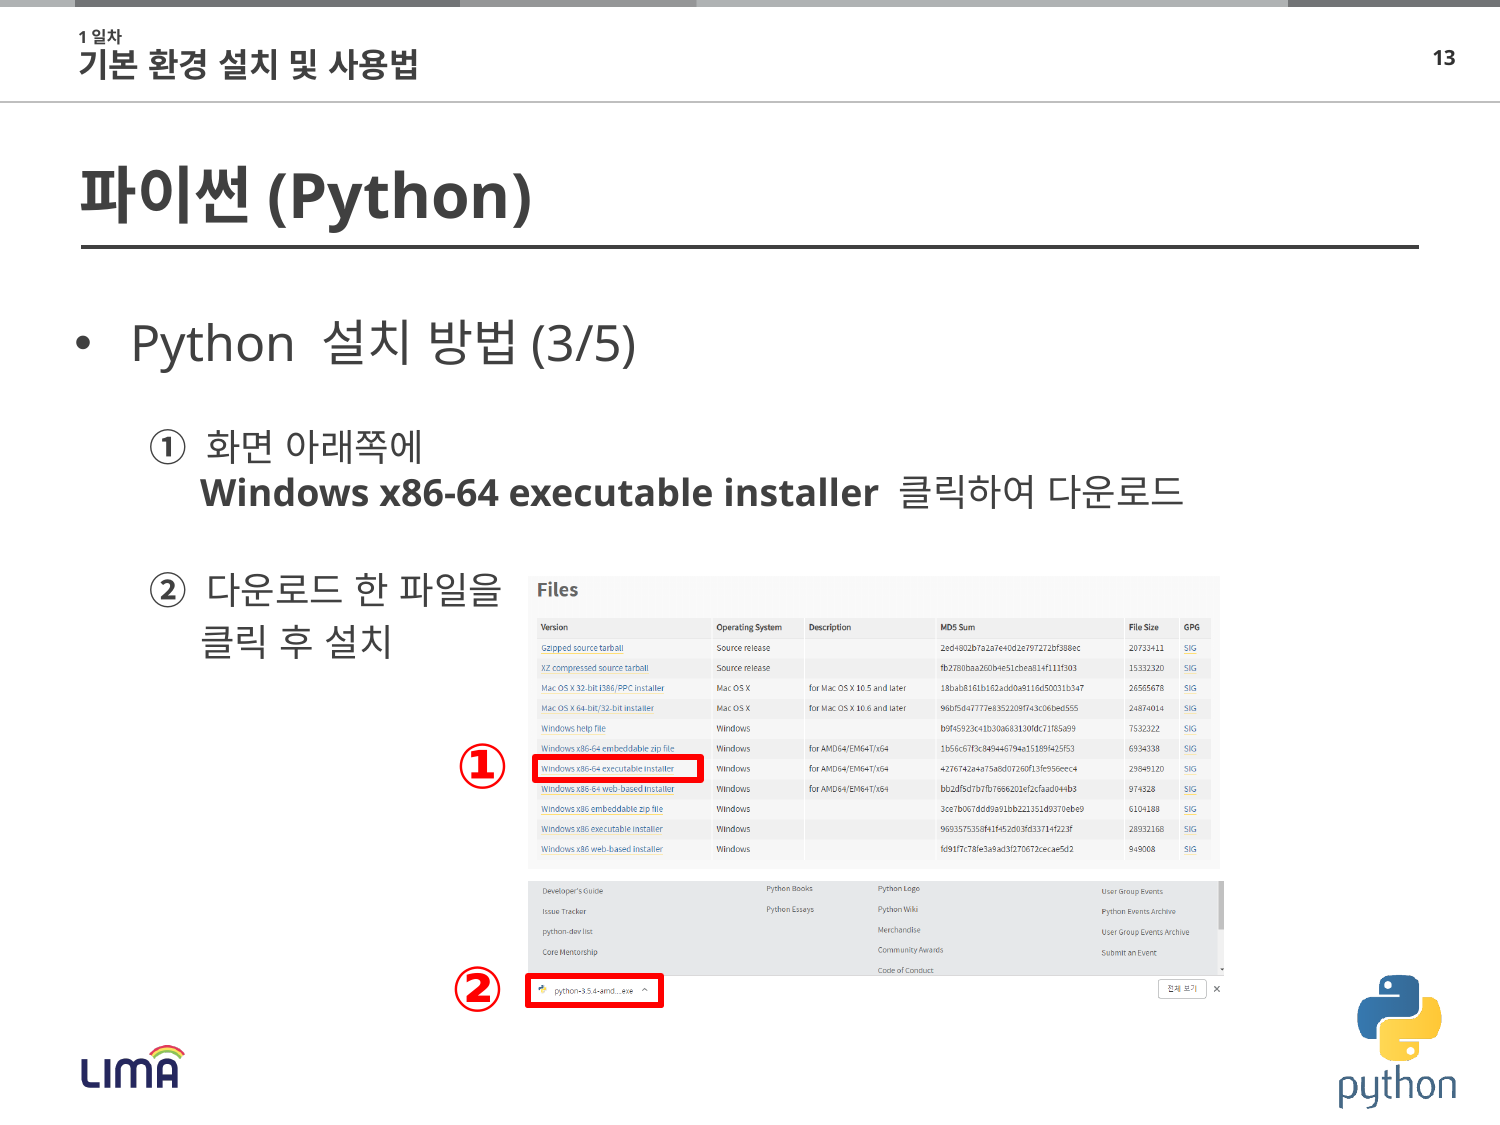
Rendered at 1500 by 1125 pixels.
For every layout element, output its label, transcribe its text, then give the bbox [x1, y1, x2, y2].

picture [527, 881, 1224, 1001]
text_box ① [441, 719, 522, 809]
text_box ② [436, 941, 480, 1032]
title 파이썬(Python) [65, 148, 1416, 257]
picture [81, 1045, 185, 1088]
picture [527, 575, 1220, 869]
picture [1255, 972, 1500, 1115]
list Python 설치 방법(3/5) ① 화면 아래쪽에 Windows x86-64 executable installer 클릭하여 다운로드 ② 다운로드 한 파일을 클릭 후 설치 [59, 304, 1431, 966]
picture [0, 0, 1500, 23]
text_box 1일차 기본 환경 설치 및 사용법 [61, 21, 644, 93]
